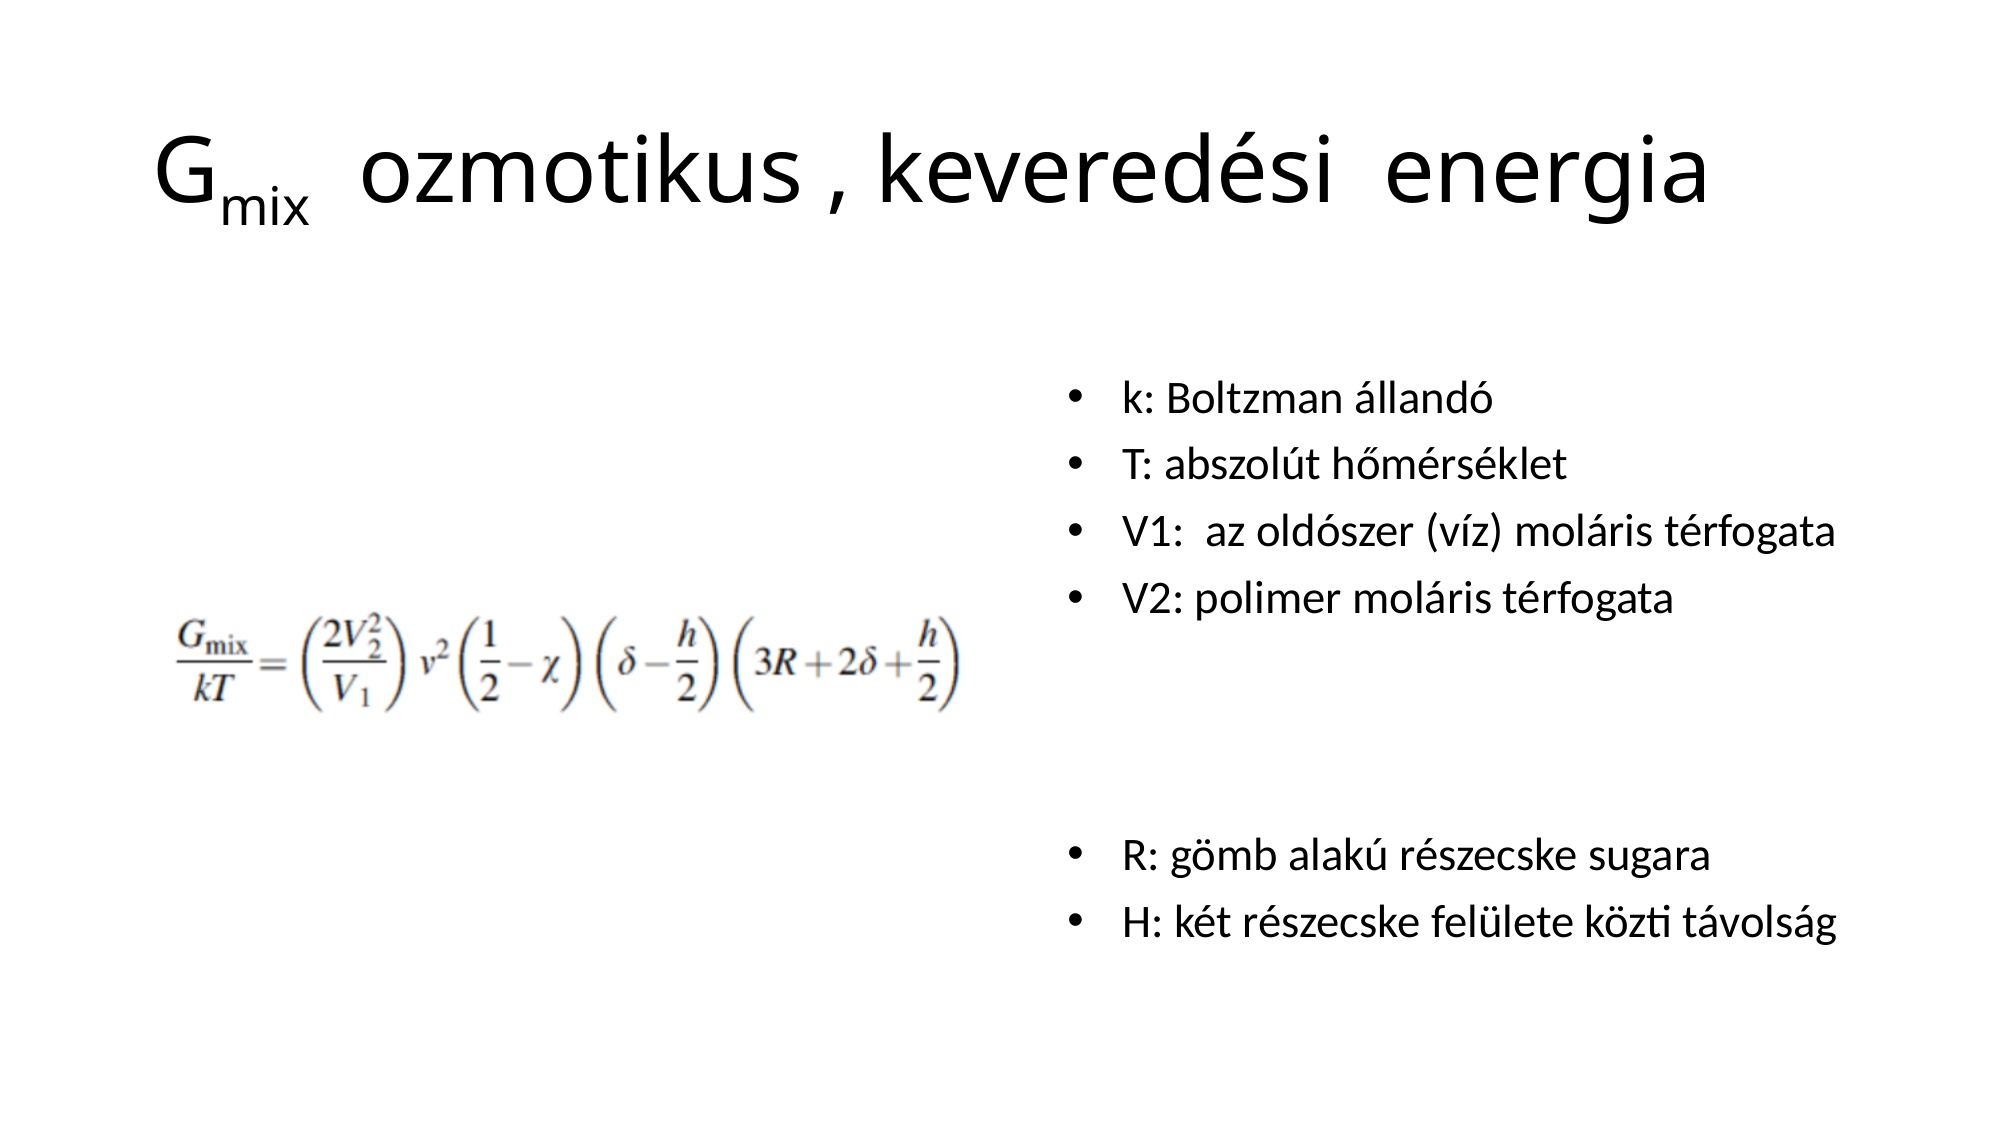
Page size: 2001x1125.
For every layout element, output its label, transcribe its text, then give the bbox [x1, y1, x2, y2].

title Gmix ozmotikus , keveredési energia [137, 59, 1863, 278]
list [137, 581, 988, 731]
